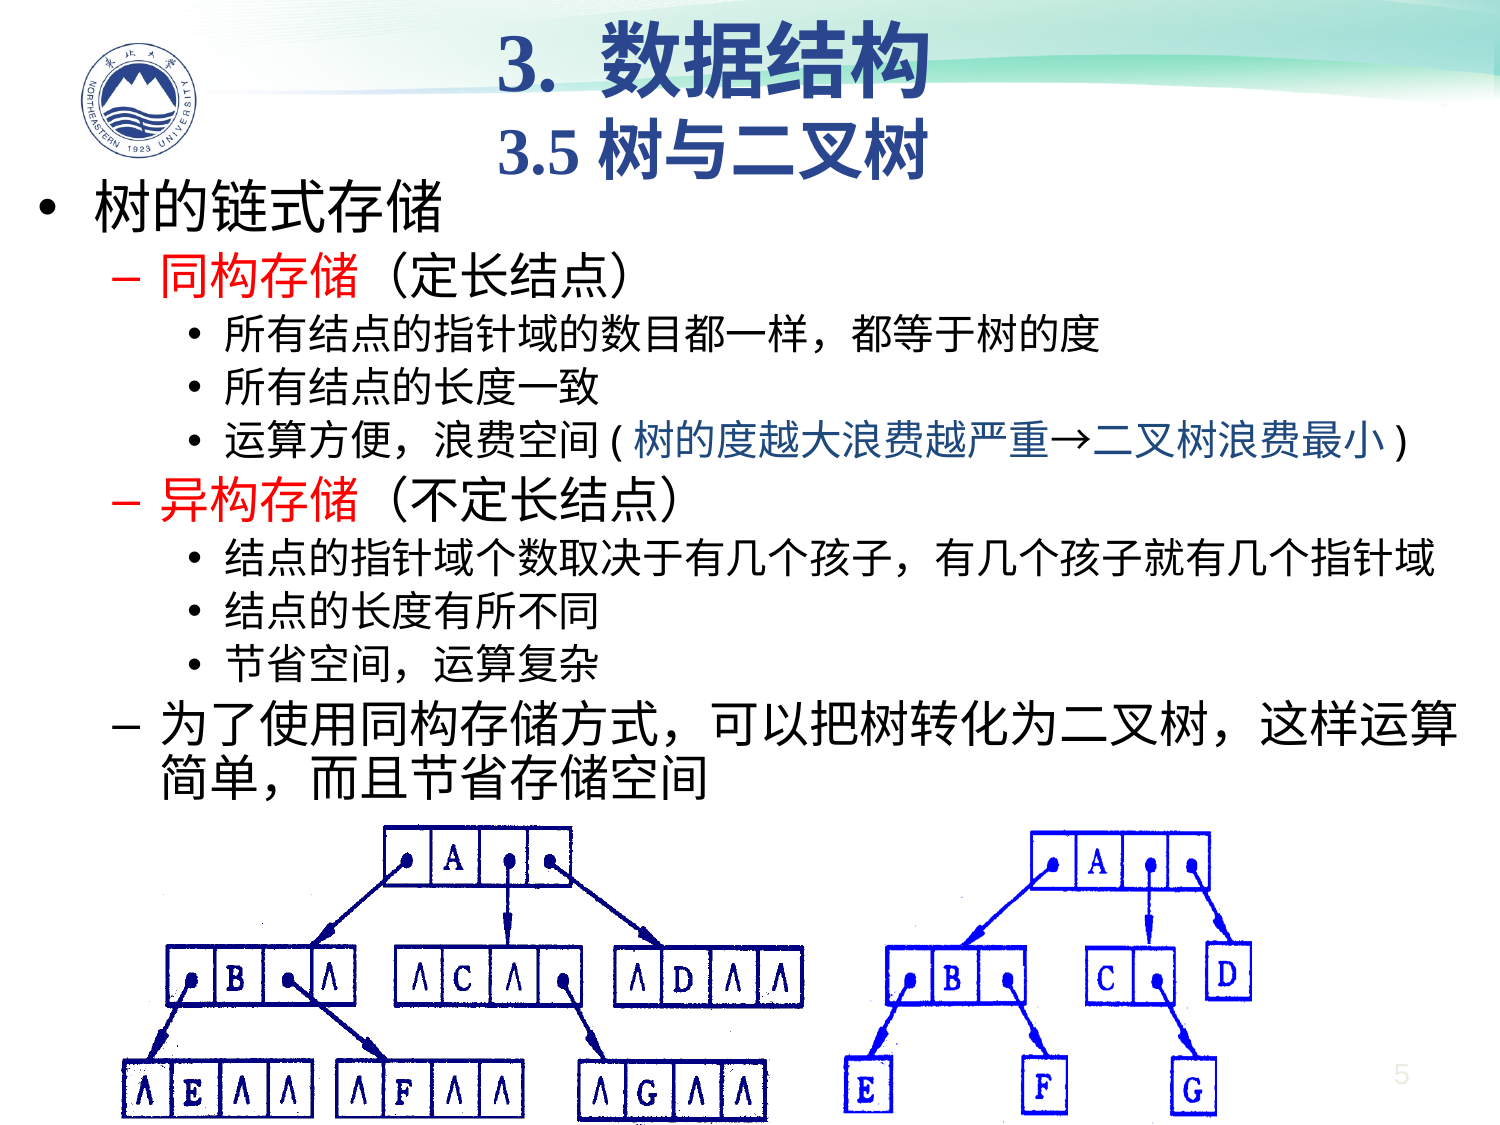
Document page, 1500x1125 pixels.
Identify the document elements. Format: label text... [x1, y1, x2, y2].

picture [0, 0, 1500, 1125]
list 树的链式存储 同构存储（定长结点） 所有结点的指针域的数目都一样，都等于树的度 所有结点的长度一致 运算方便，浪费空间(树的度越大浪费越严重→二叉树浪费最小) 异构存储（不定长结点） 结点的指针域个数取决于有几个孩子，有几个孩子就有几个指针域 结点的长度有所不同 节省空间，运算复杂 为了使用同构存储方式，可以把树转化为二叉树，这样运算简单，而且节省存储空间 [22, 170, 1479, 832]
slide_number 5 [1271, 1042, 1425, 1103]
text_box 3. 数据结构 3.5树与二叉树 [76, 0, 1352, 196]
